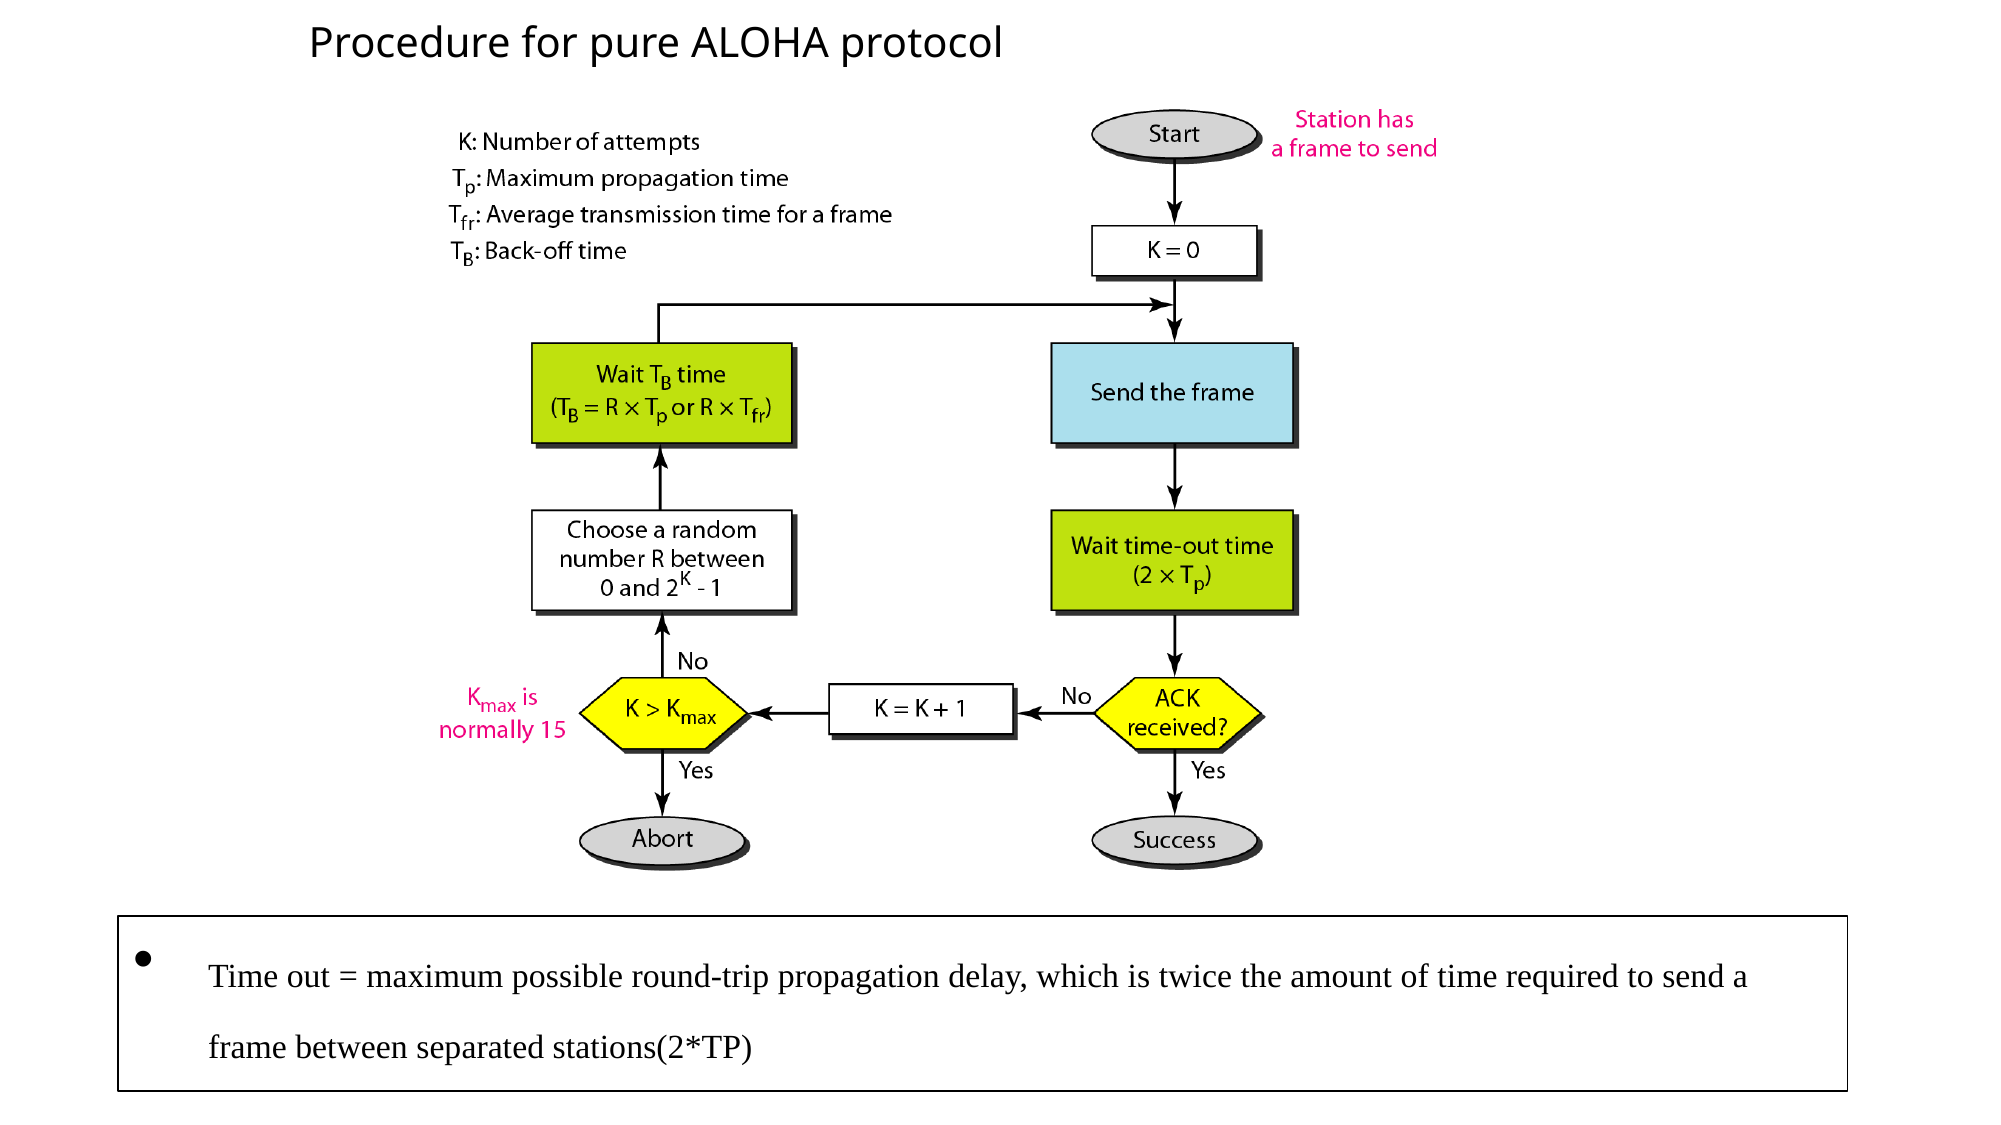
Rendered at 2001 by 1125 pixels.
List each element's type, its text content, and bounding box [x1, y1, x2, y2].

text_box Procedure for pure ALOHA protocol [280, 0, 1019, 75]
text_box Time out = maximum possible round-trip propagation delay, which is twice the amount of time required to send a frame between separated stations(2*TP) [118, 915, 1848, 1091]
picture [438, 106, 1438, 871]
